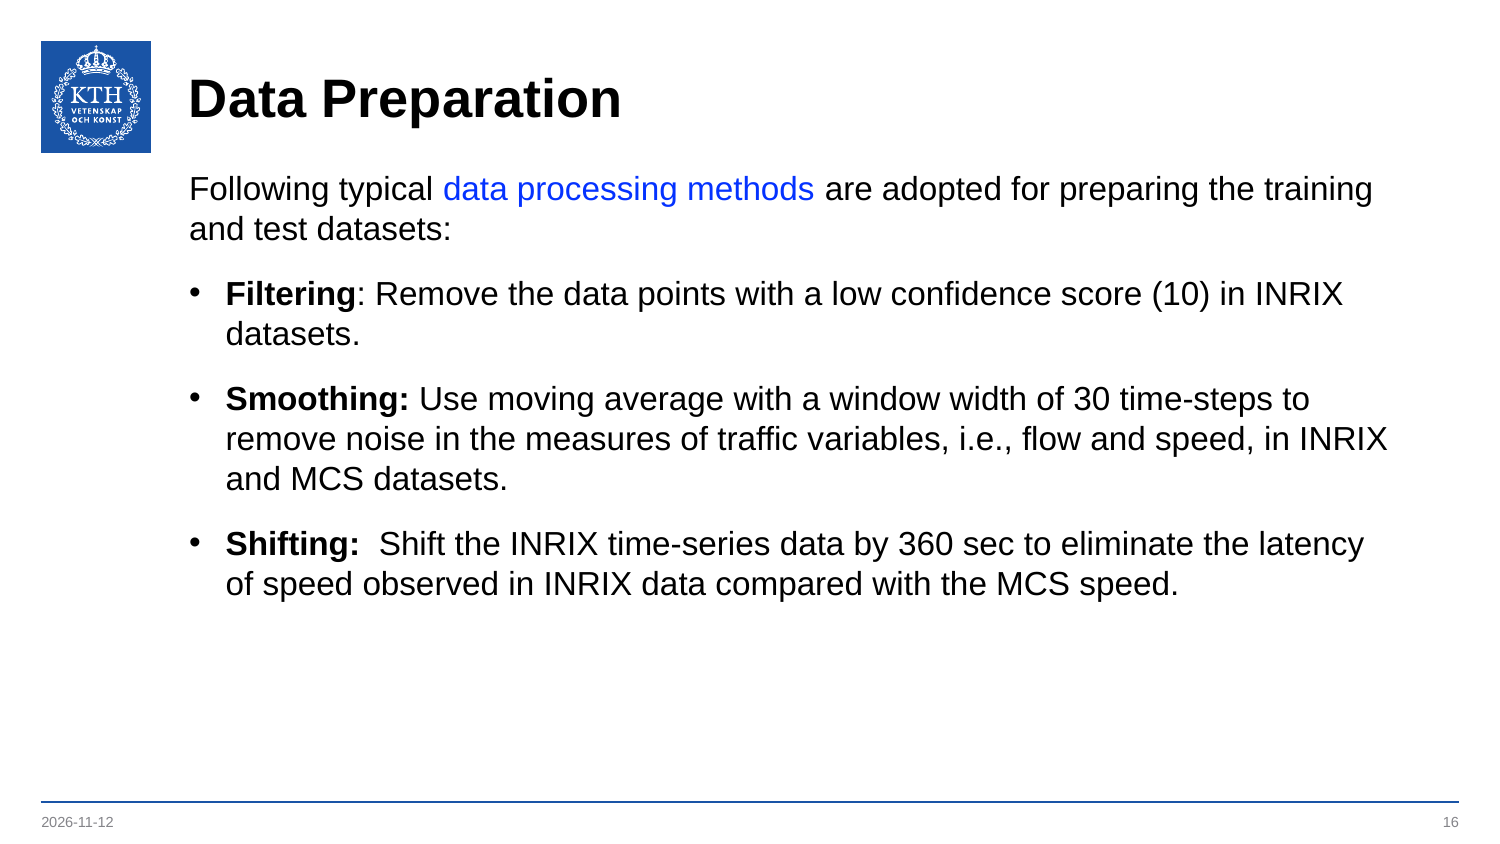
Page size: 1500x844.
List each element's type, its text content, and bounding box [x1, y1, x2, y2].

title Data Preparation [173, 41, 1413, 152]
list Following typical data processing methods are adopted for preparing the training and test datasets: Filtering: Remove the data points with a low confidence score (10) in INRIX datasets. Smoothing: Use moving average with a window width of 30 time-steps to remove noise in the measures of traffic variables, i.e., flow and speed, in INRIX and MCS datasets. Shifting: Shift the INRIX time-series data by 360 sec to eliminate the latency of speed observed in INRIX data compared with the MCS speed. [174, 159, 1415, 775]
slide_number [41, 811, 379, 832]
slide_number 16 [1121, 811, 1459, 832]
